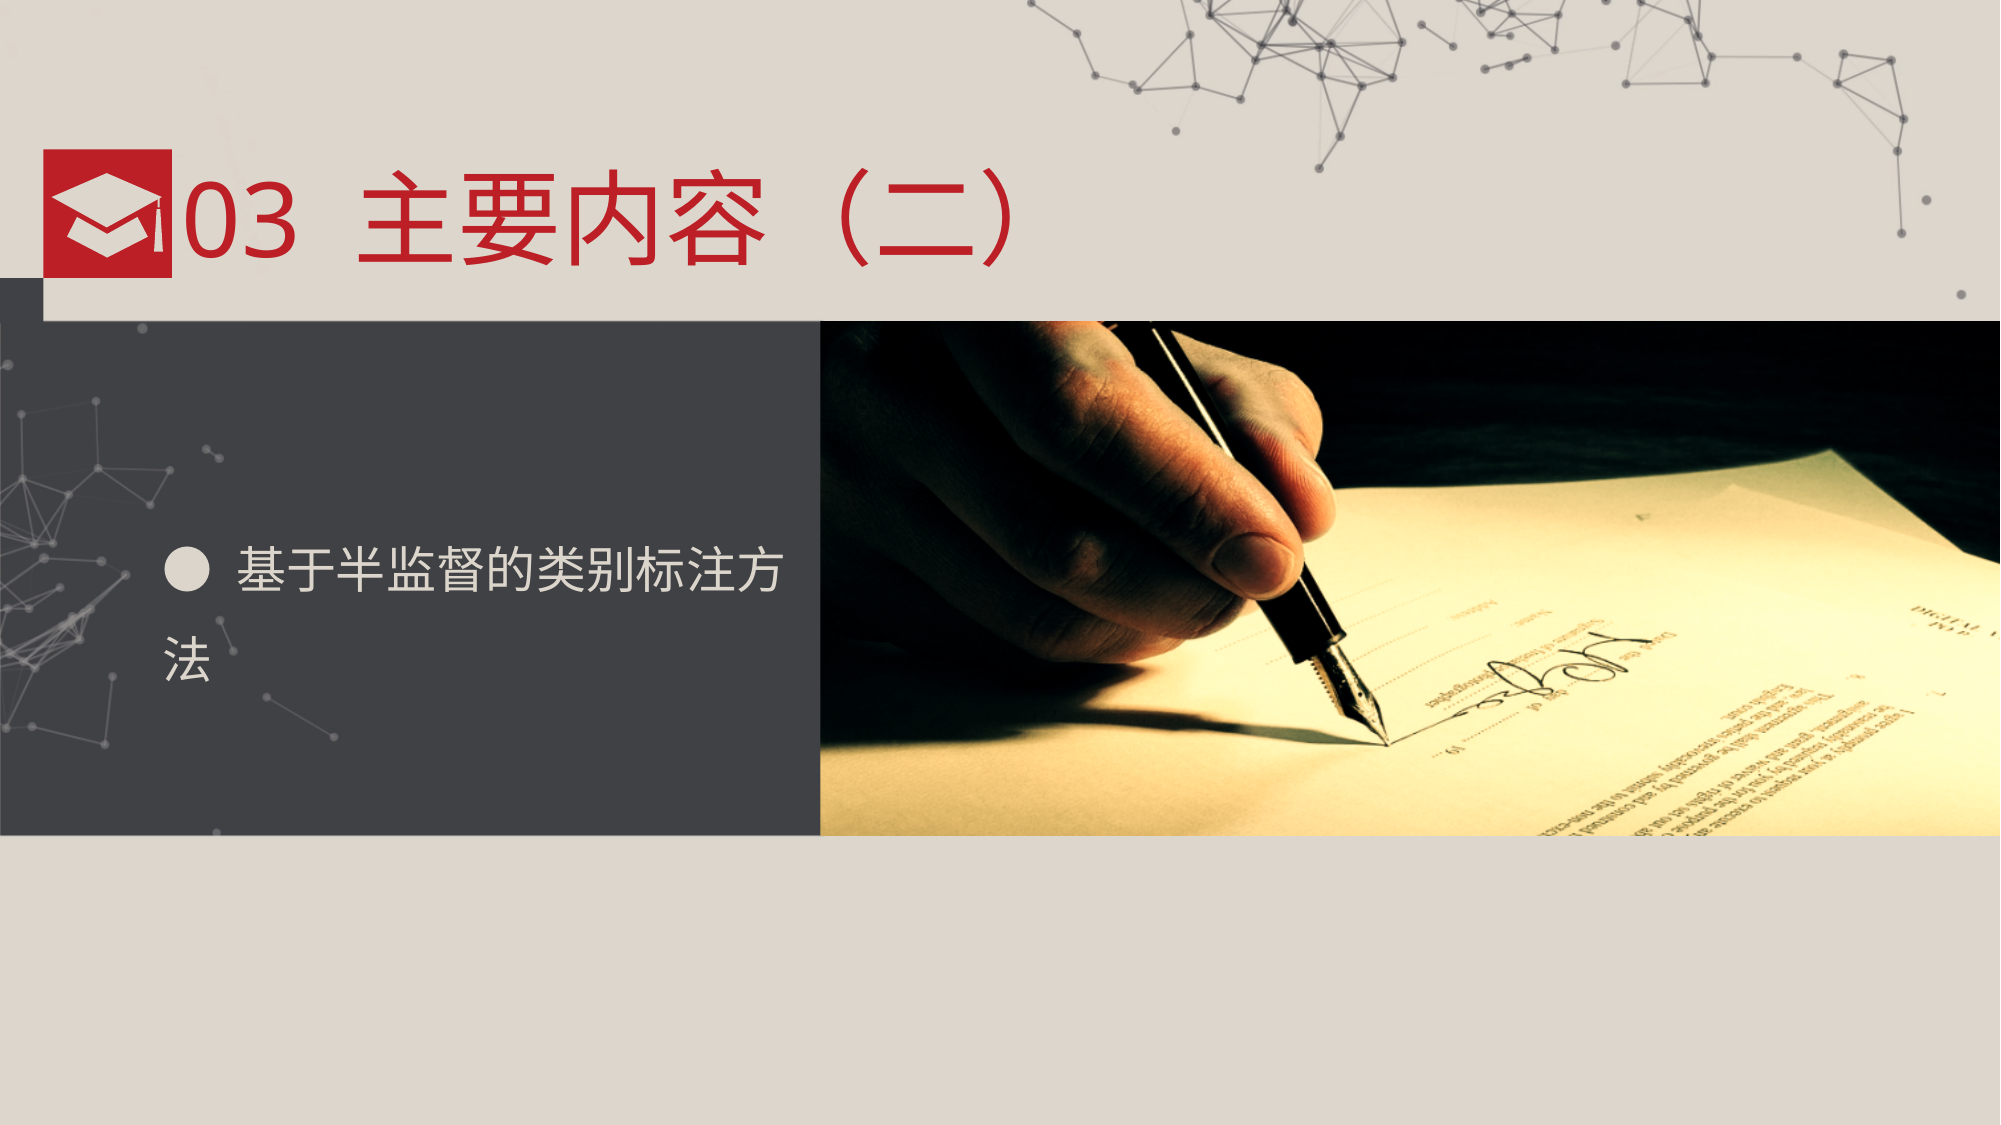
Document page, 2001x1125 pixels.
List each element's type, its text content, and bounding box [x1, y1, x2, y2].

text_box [0, 146, 1085, 324]
text_box ● 基于半监督的类别标注方法 [148, 500, 837, 696]
text_box [819, 320, 2000, 837]
picture [0, 0, 2000, 320]
picture [0, 324, 2000, 1125]
